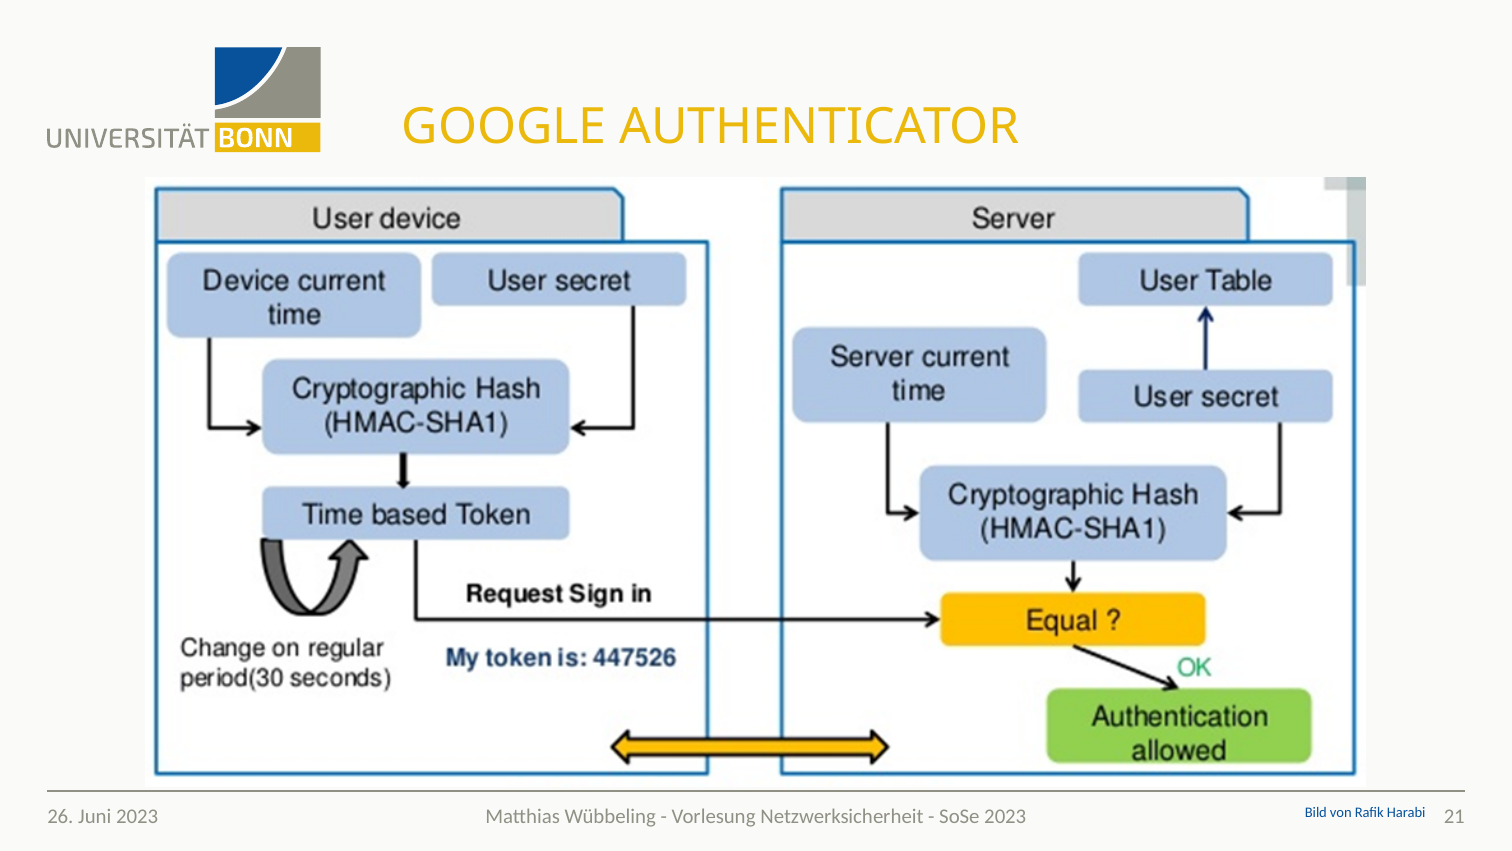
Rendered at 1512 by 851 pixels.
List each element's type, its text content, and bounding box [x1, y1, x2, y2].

text_box Bild von Rafik Harabi [1304, 803, 1426, 821]
picture [144, 177, 1366, 787]
title Google Authenticator [401, 47, 1465, 154]
footer Matthias Wübbeling - Vorlesung Netzwerksicherheit - SoSe 2023 [342, 796, 1170, 839]
slide_number 21 [1370, 791, 1465, 839]
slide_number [47, 791, 189, 839]
